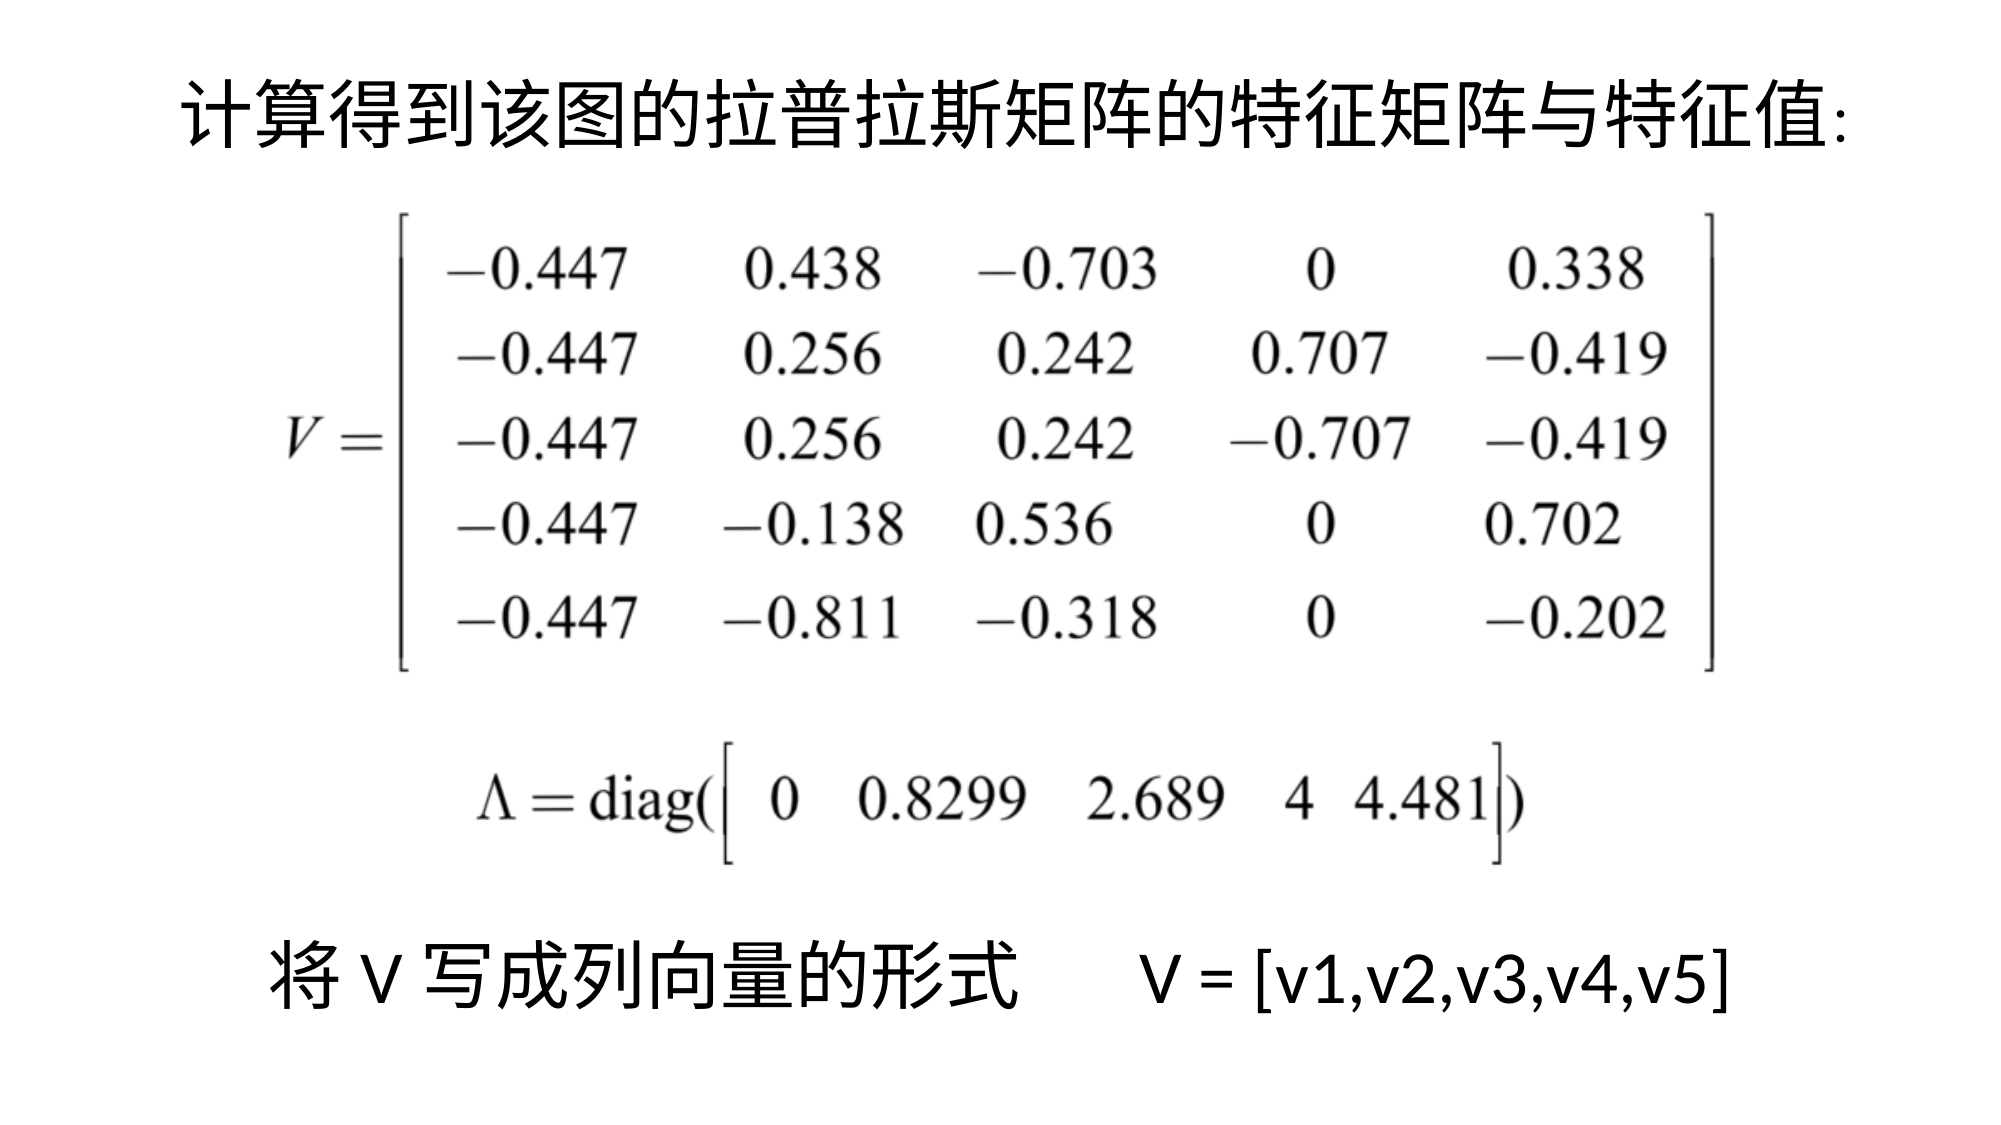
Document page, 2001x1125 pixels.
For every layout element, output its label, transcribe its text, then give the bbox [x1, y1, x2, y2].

picture [226, 176, 1813, 885]
text_box 计算得到该图的拉普拉斯矩阵的特征矩阵与特征值： [163, 60, 1875, 166]
text_box 将V写成列向量的形式 V = [v1,v2,v3,v4,v5] [245, 921, 1754, 1027]
